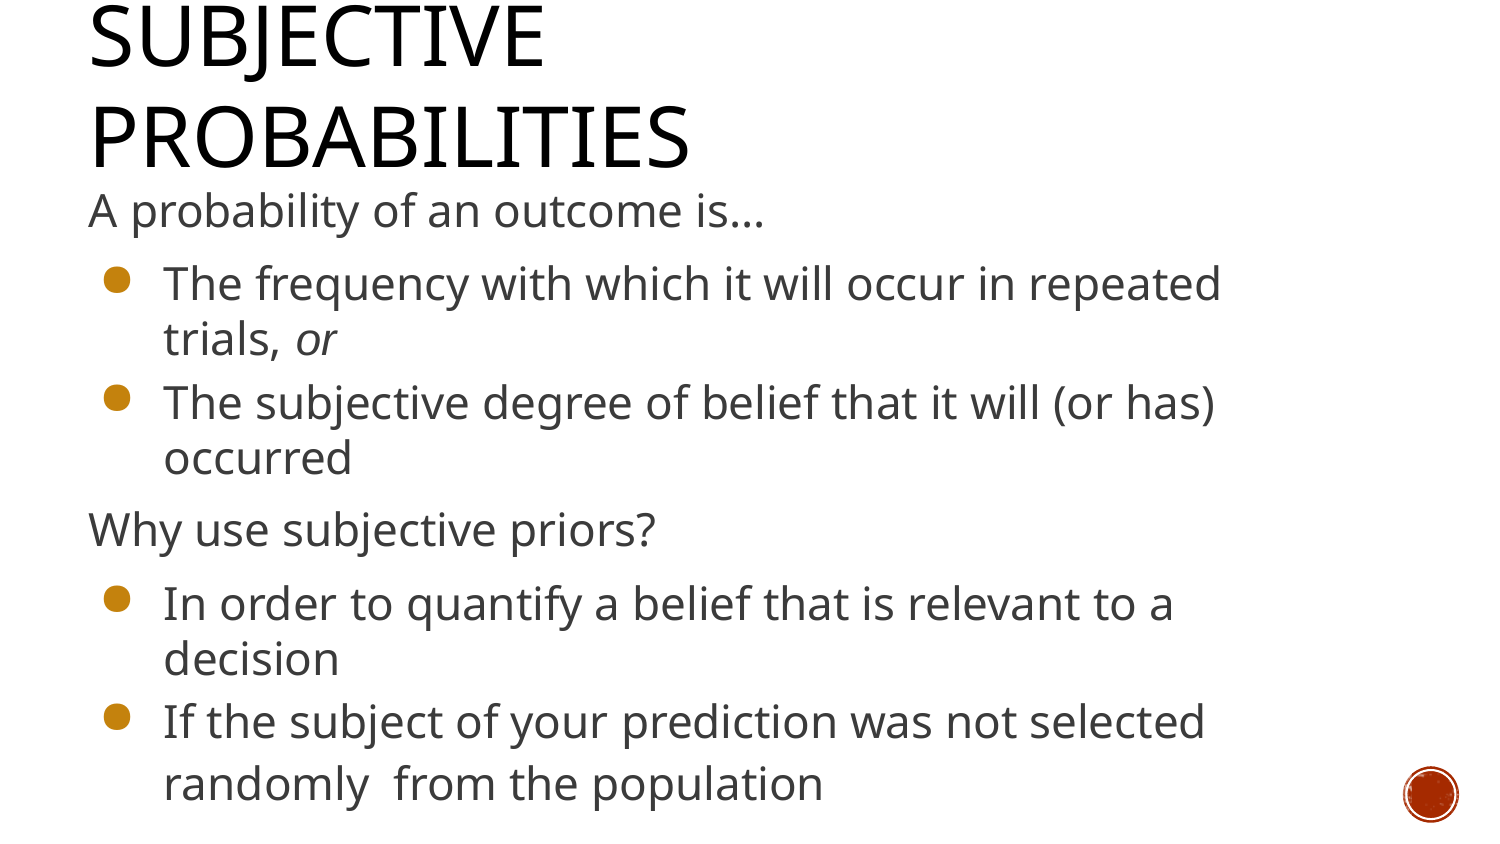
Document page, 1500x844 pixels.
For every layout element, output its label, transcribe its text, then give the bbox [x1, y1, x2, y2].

text_box A probability of an outcome is… The frequency with which it will occur in repeated trials, or The subjective degree of belief that it will (or has) occurred Why use subjective priors? In order to quantify a belief that is relevant to a decision If the subject of your prediction was not selected randomly from the population [86, 161, 1352, 810]
title Subjective Probabilities [86, 0, 935, 185]
